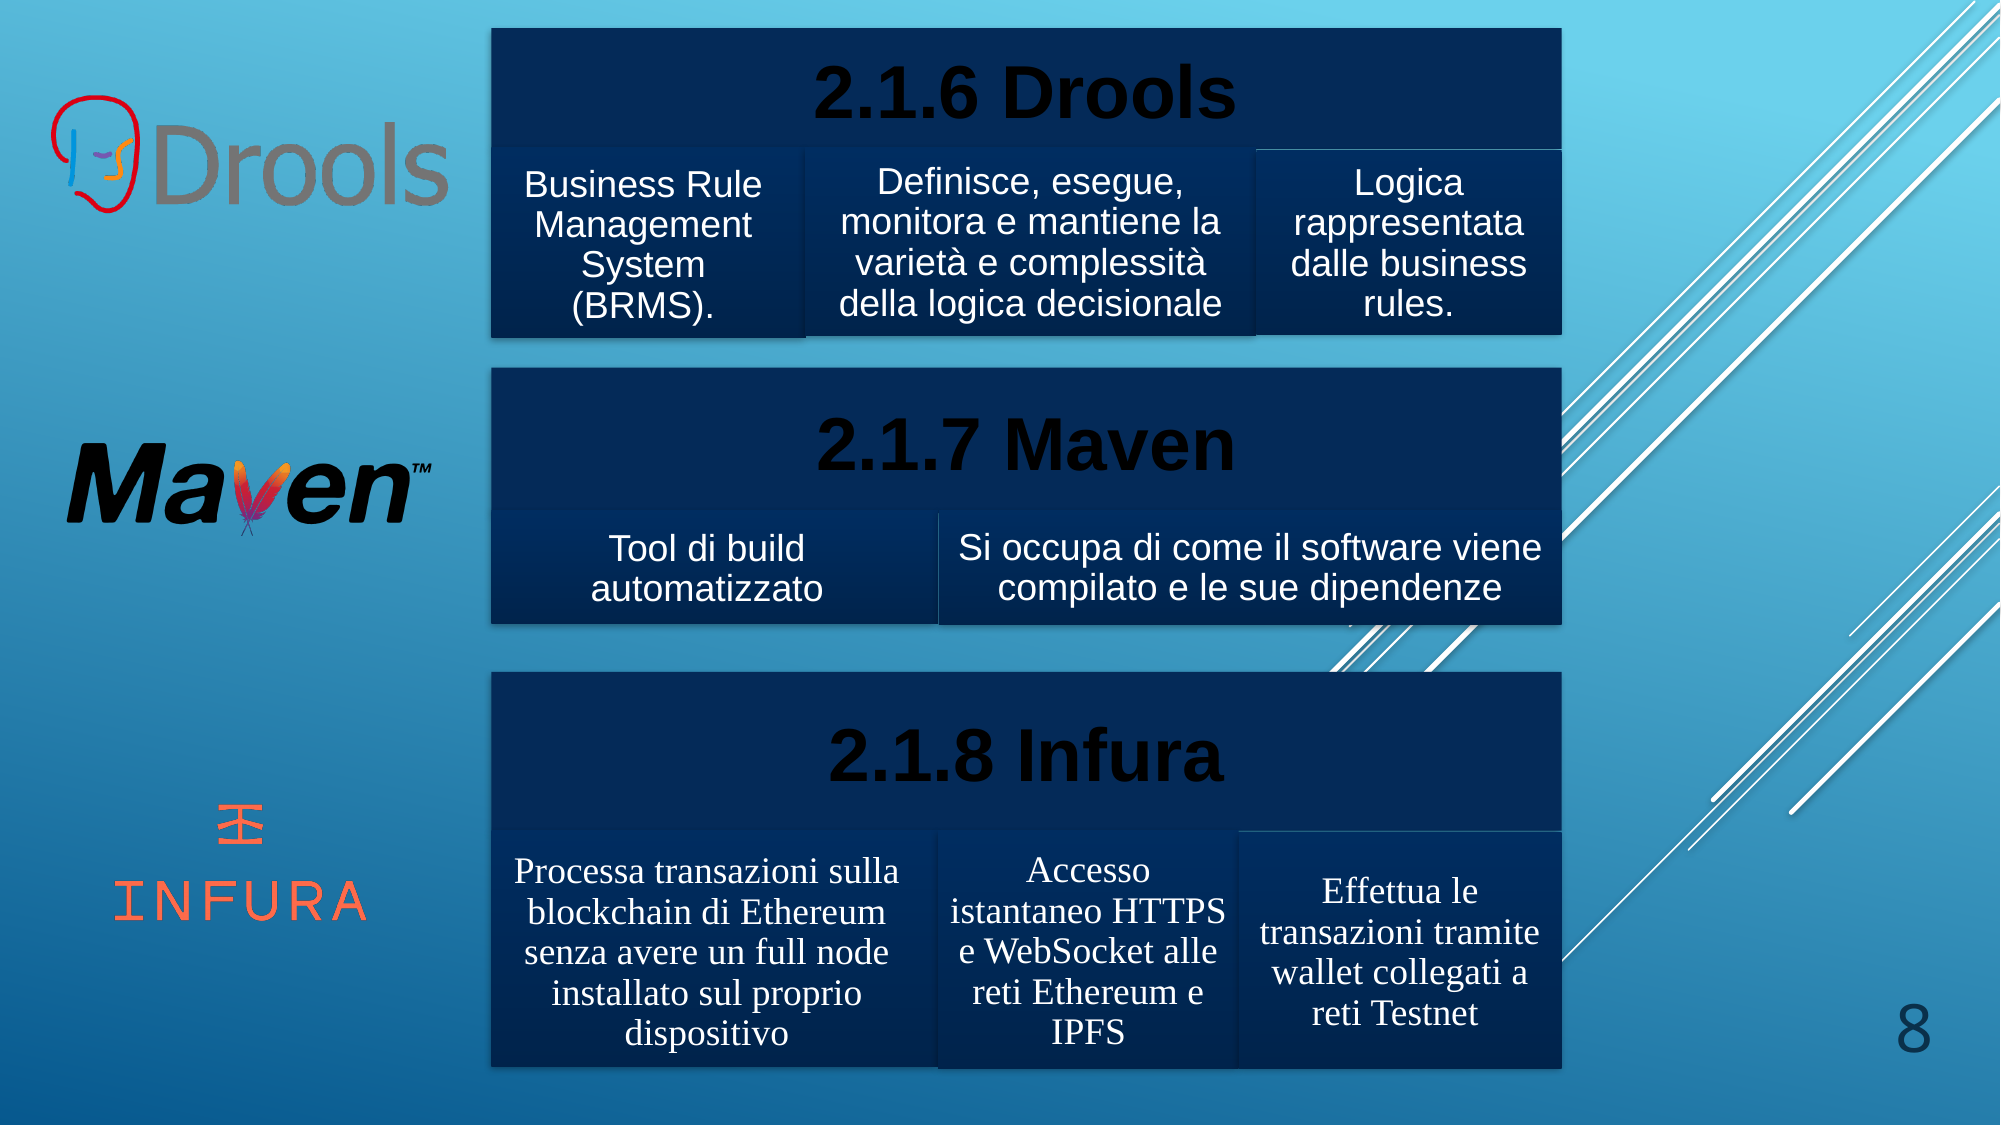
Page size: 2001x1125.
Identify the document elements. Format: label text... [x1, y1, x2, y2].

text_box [491, 671, 1562, 831]
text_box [938, 510, 1562, 627]
picture [47, 92, 451, 215]
picture [58, 440, 434, 536]
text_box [491, 27, 1562, 150]
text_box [1256, 150, 1562, 337]
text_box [804, 147, 1257, 338]
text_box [491, 147, 802, 341]
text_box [491, 830, 936, 1071]
picture [75, 765, 406, 961]
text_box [1238, 832, 1562, 1071]
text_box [491, 367, 1562, 509]
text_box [937, 830, 1239, 1071]
text_box 8 [1760, 974, 1949, 1085]
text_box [491, 510, 936, 627]
